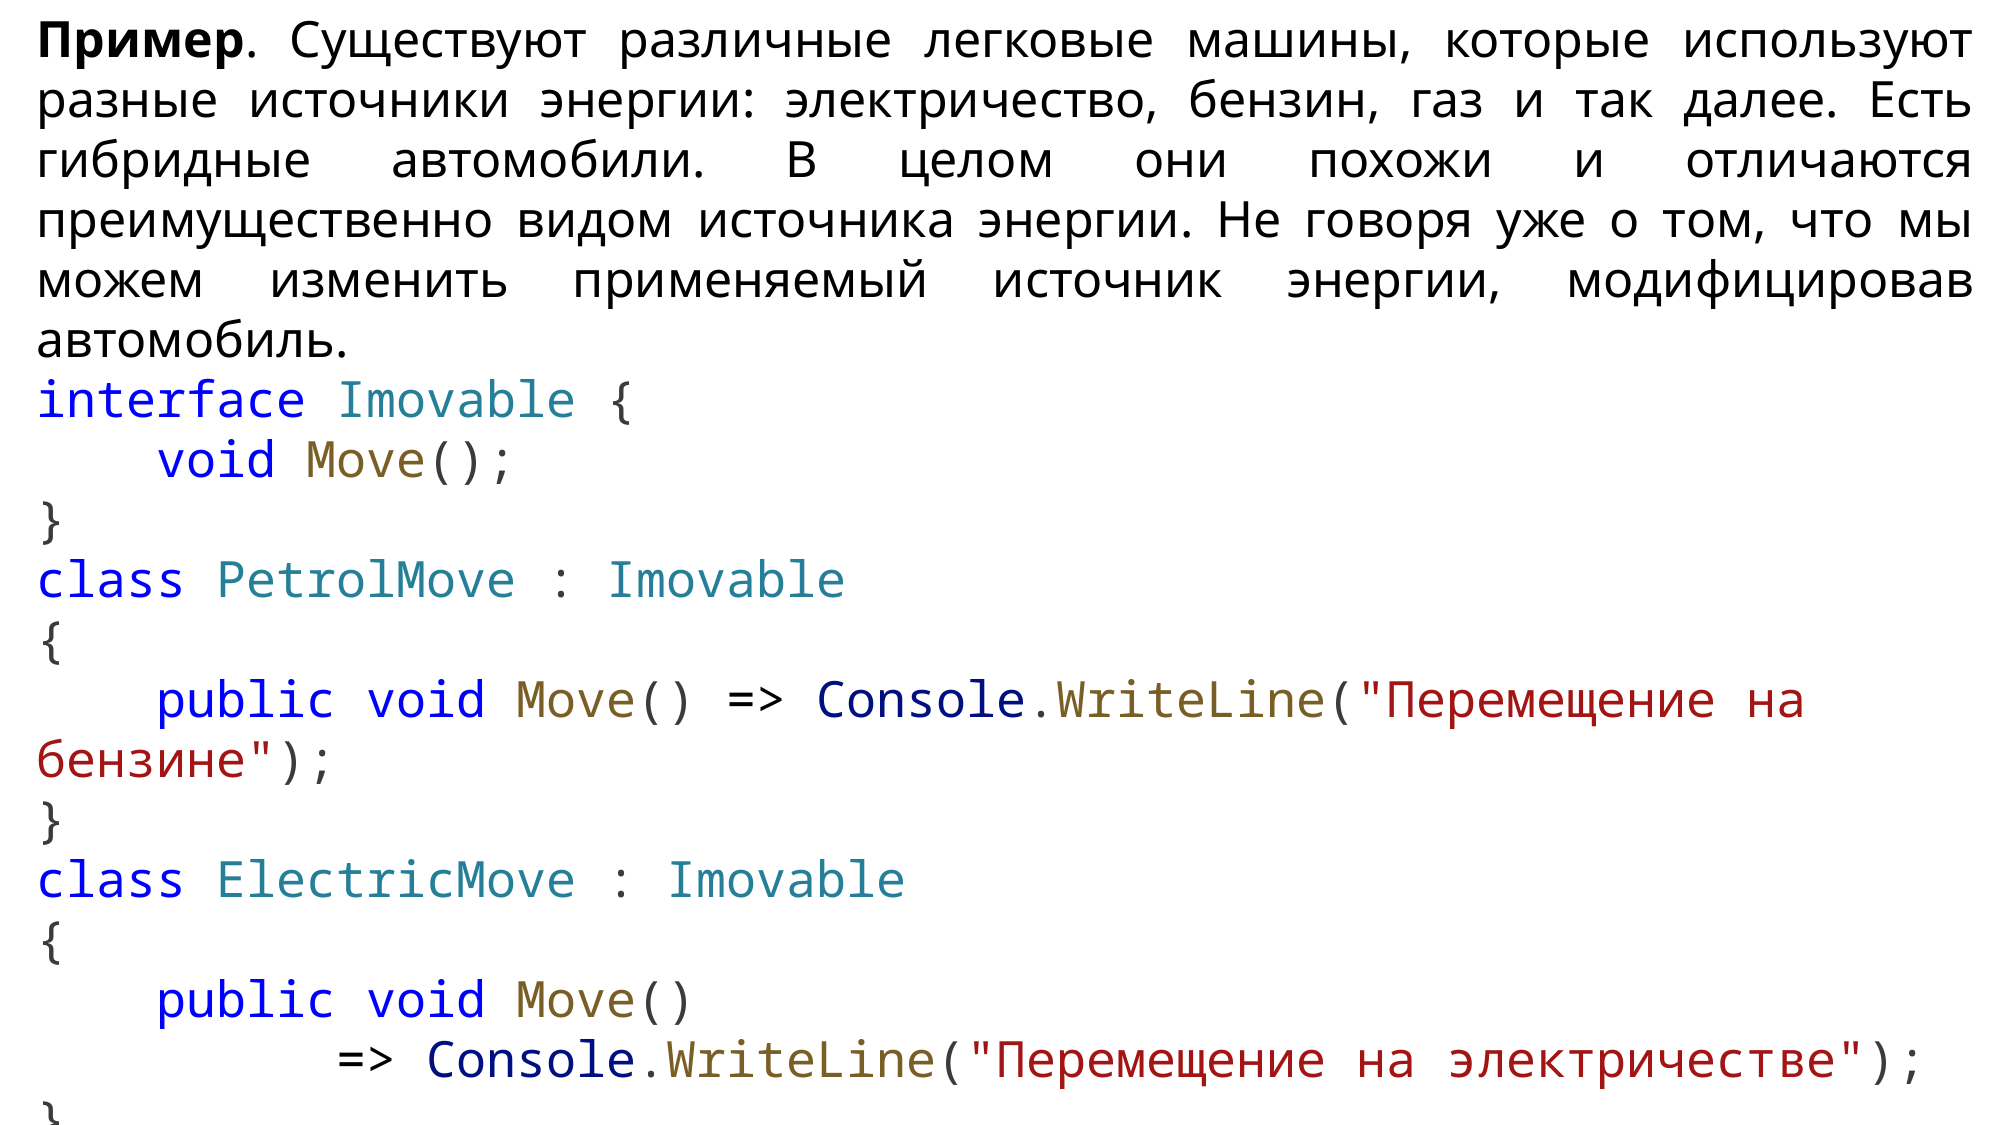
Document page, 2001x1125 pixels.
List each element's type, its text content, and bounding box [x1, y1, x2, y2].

text_box Пример. Существуют различные легковые машины, которые используют разные источники энергии: электричество, бензин, газ и так далее. Есть гибридные автомобили. В целом они похожи и отличаются преимущественно видом источника энергии. Не говоря уже о том, что мы можем изменить применяемый источник энергии, модифицировав автомобиль. interface Imovable { void Move(); } class PetrolMove : Imovable { public void Move() => Console.WriteLine("Перемещение на бензине"); } class ElectricMove : Imovable { public void Move() => Console.WriteLine("Перемещение на электричестве"); } [21, 0, 1989, 1125]
